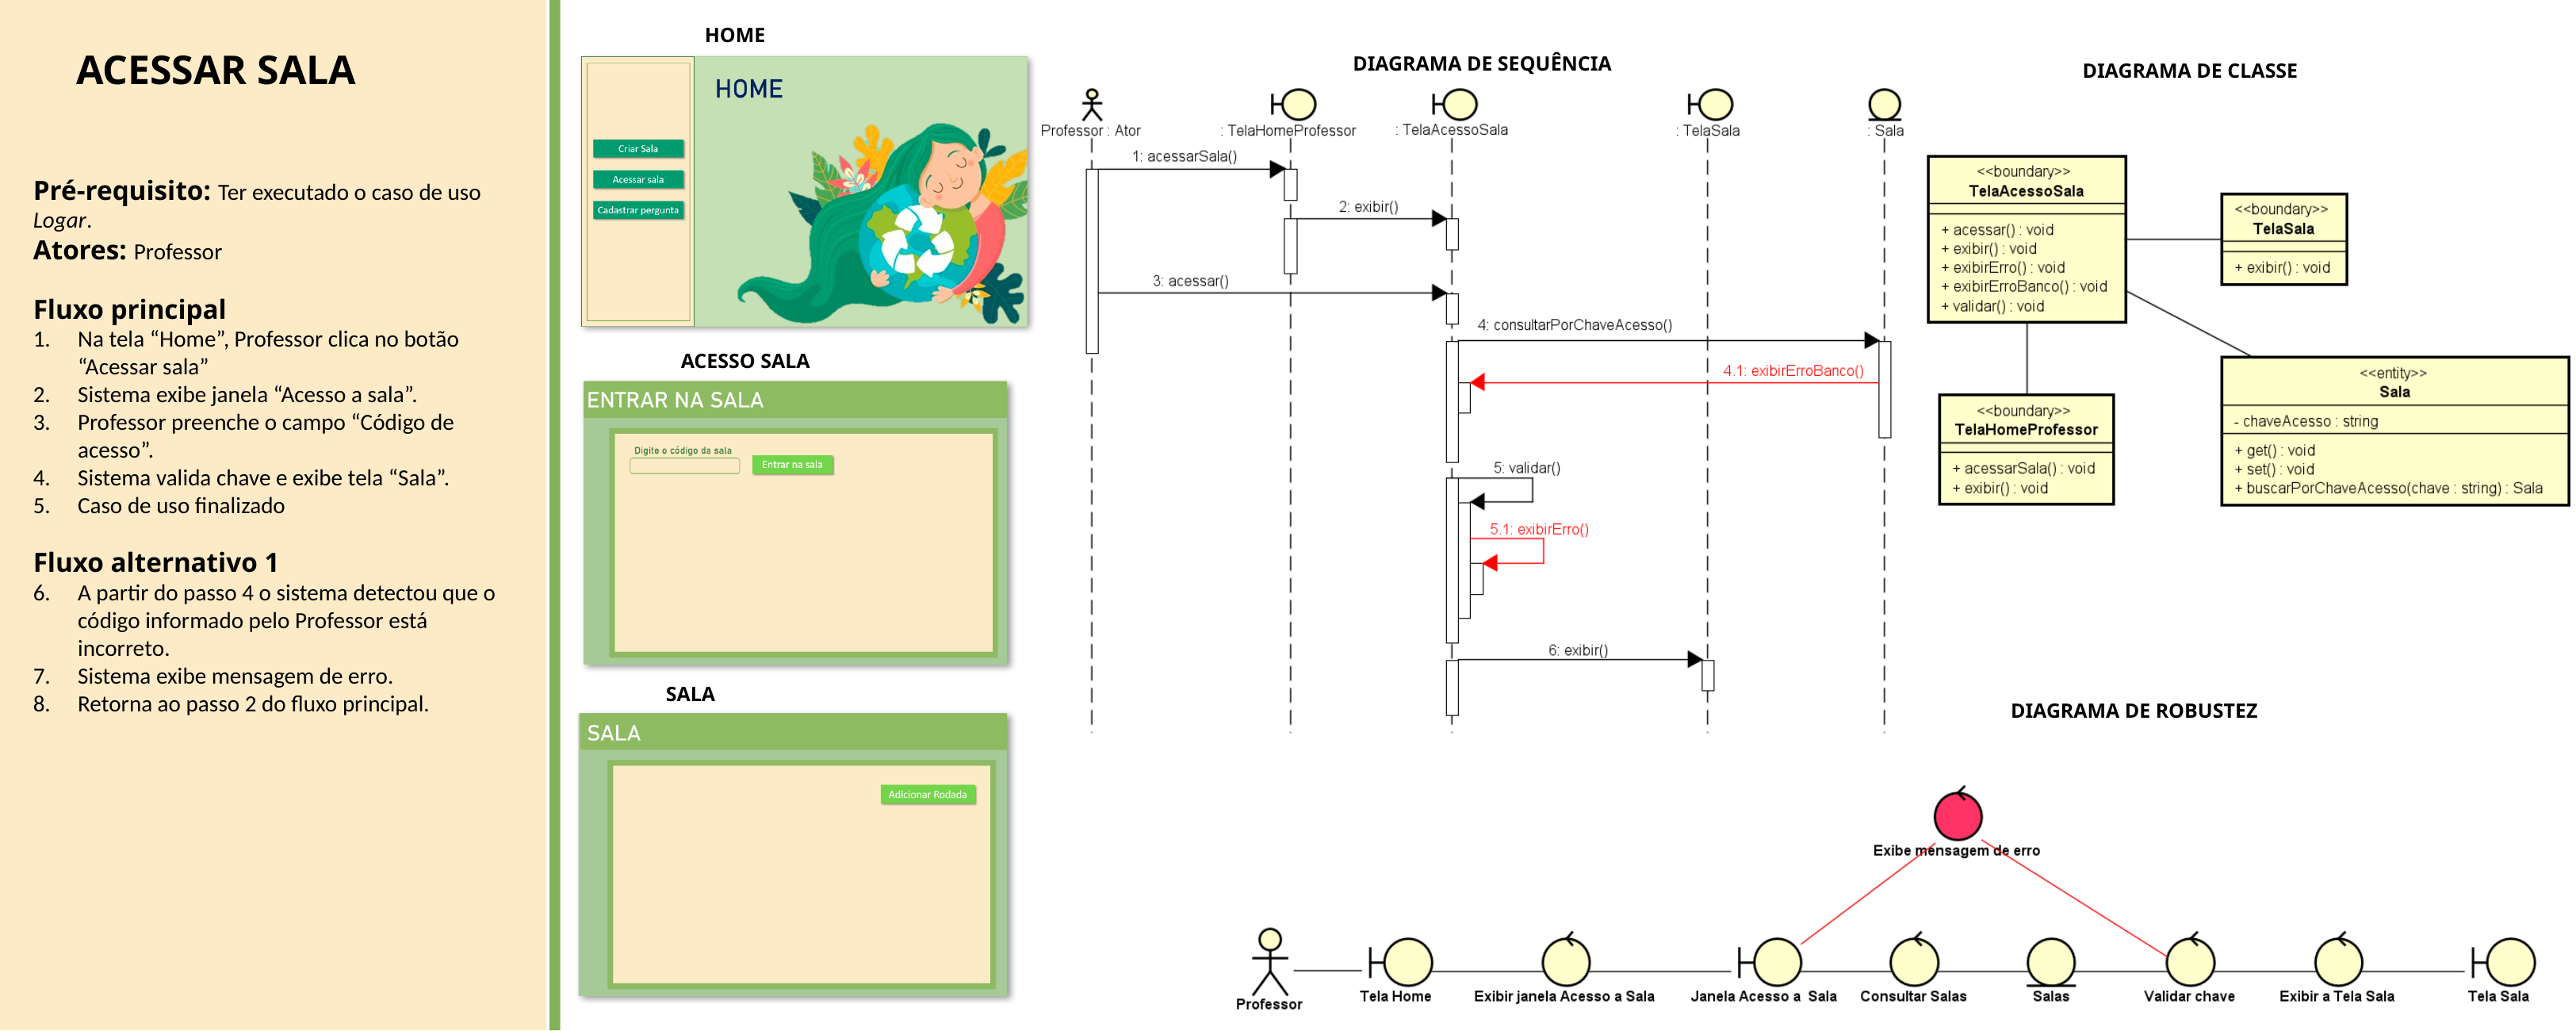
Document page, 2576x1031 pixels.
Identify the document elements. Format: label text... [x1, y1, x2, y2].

text_box DIAGRAMA DE ROBUSTEZ [1999, 692, 2498, 728]
text_box SALA [654, 676, 1026, 711]
text_box [549, 0, 561, 1031]
text_box [0, 0, 547, 1031]
picture [581, 56, 2576, 1026]
text_box ACESSAR SALA [64, 39, 549, 98]
picture [573, 711, 1008, 996]
picture [583, 378, 1008, 665]
text_box DIAGRAMA DE SEQUÊNCIA [1341, 45, 1841, 80]
text_box ACESSO SALA [668, 343, 1026, 378]
text_box Pré-requisito: Ter executado o caso de uso Logar. Atores: Professor Fluxo principal Na tela “Home”, Professor clica no botão “Acessar sala” Sistema exibe janela “Acesso a sala”. Professor preenche o campo “Código de acesso”. Sistema valida chave e exibe tela “Sala”. Caso de uso finalizado Fluxo alternativo 1 A partir do passo 4 o sistema detectou que o código informado pelo Professor está incorreto. Sistema exibe mensagem de erro. Retorna ao passo 2 do fluxo principal. [21, 167, 533, 760]
text_box DIAGRAMA DE CLASSE [2070, 52, 2570, 88]
text_box HOME [692, 16, 1192, 52]
